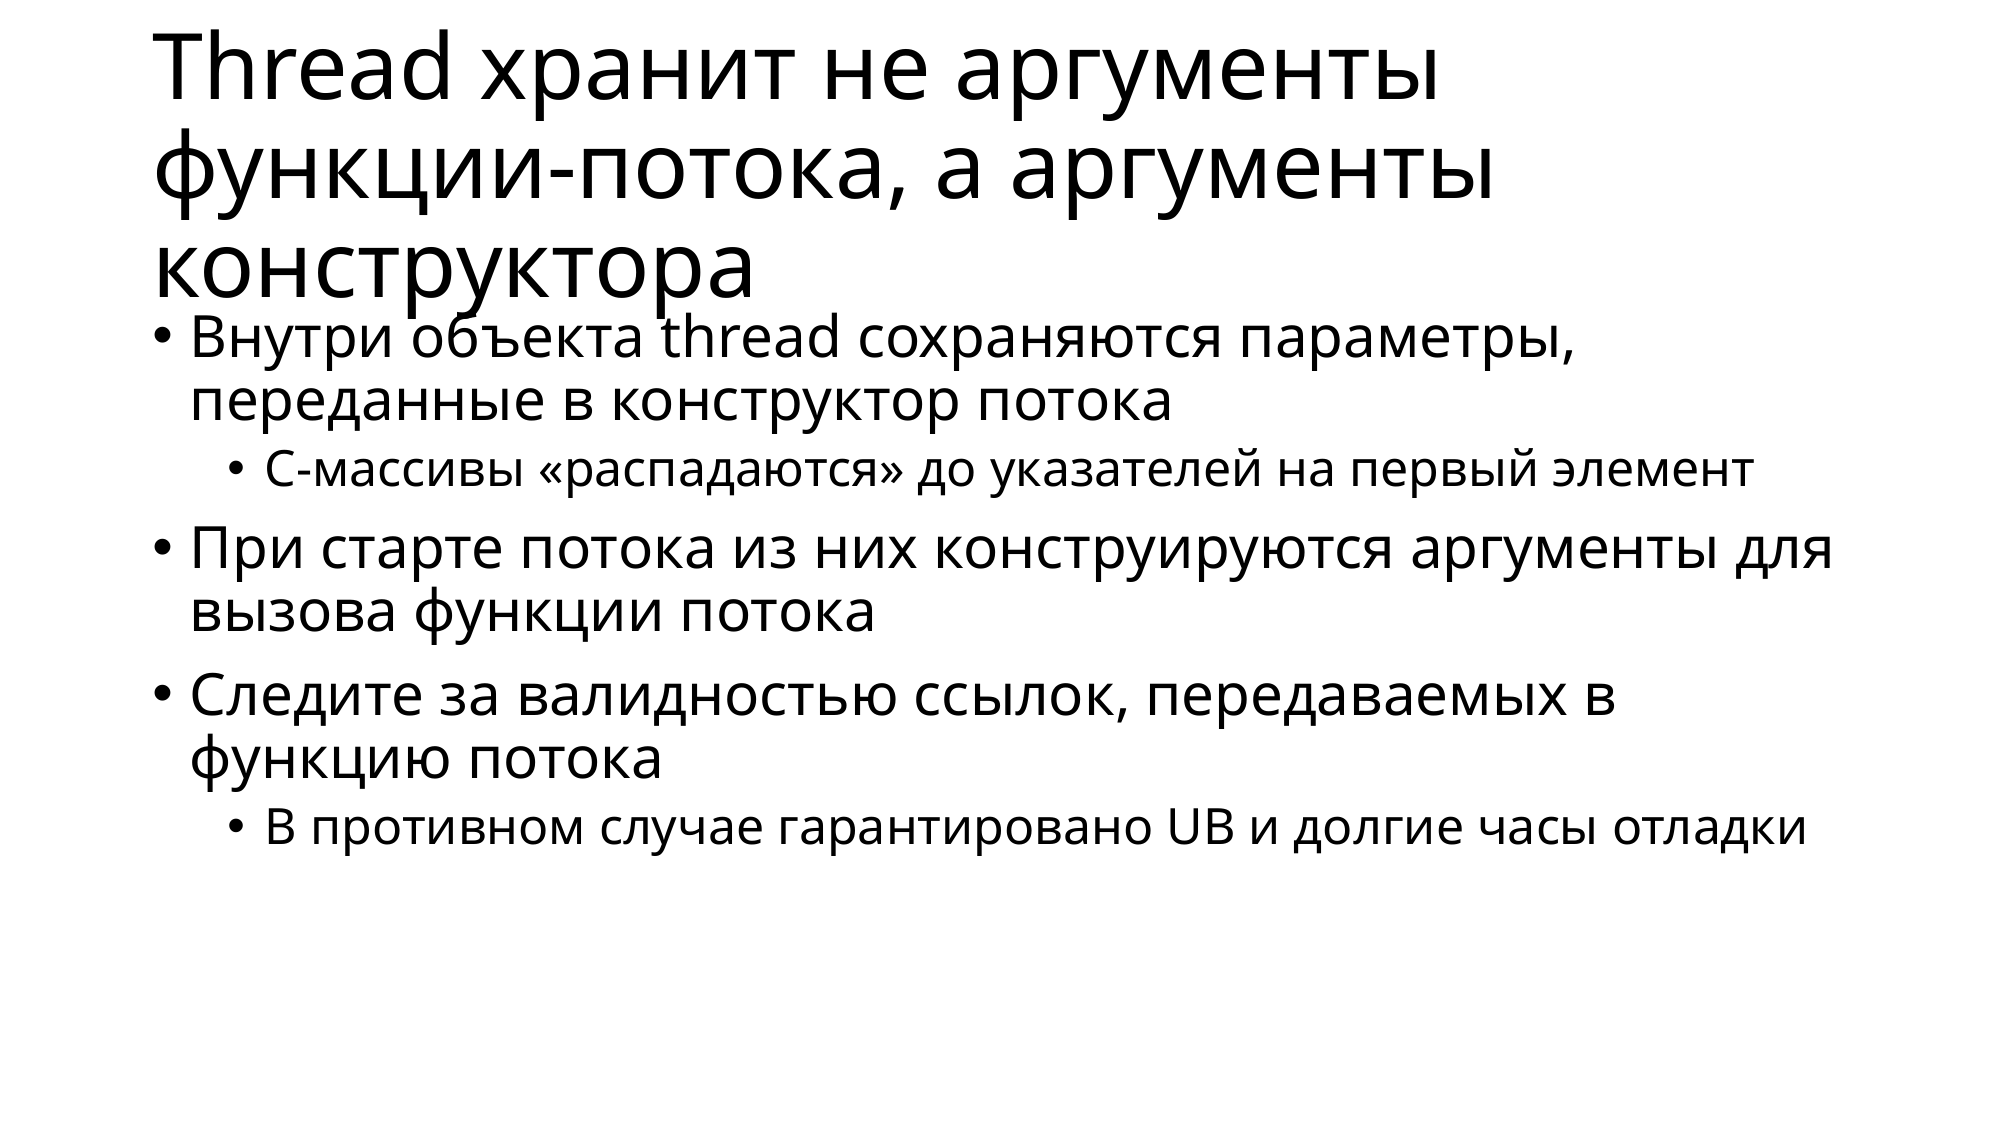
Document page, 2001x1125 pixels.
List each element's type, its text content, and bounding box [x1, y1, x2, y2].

title Thread хранит не аргументы функции-потока, а аргументы конструктора [137, 59, 1863, 278]
list Внутри объекта thread сохраняются параметры, переданные в конструктор потока C-массивы «распадаются» до указателей на первый элемент При старте потока из них конструируются аргументы для вызова функции потока Следите за валидностью ссылок, передаваемых в функцию потока В противном случае гарантировано UB и долгие часы отладки [137, 299, 1863, 1014]
